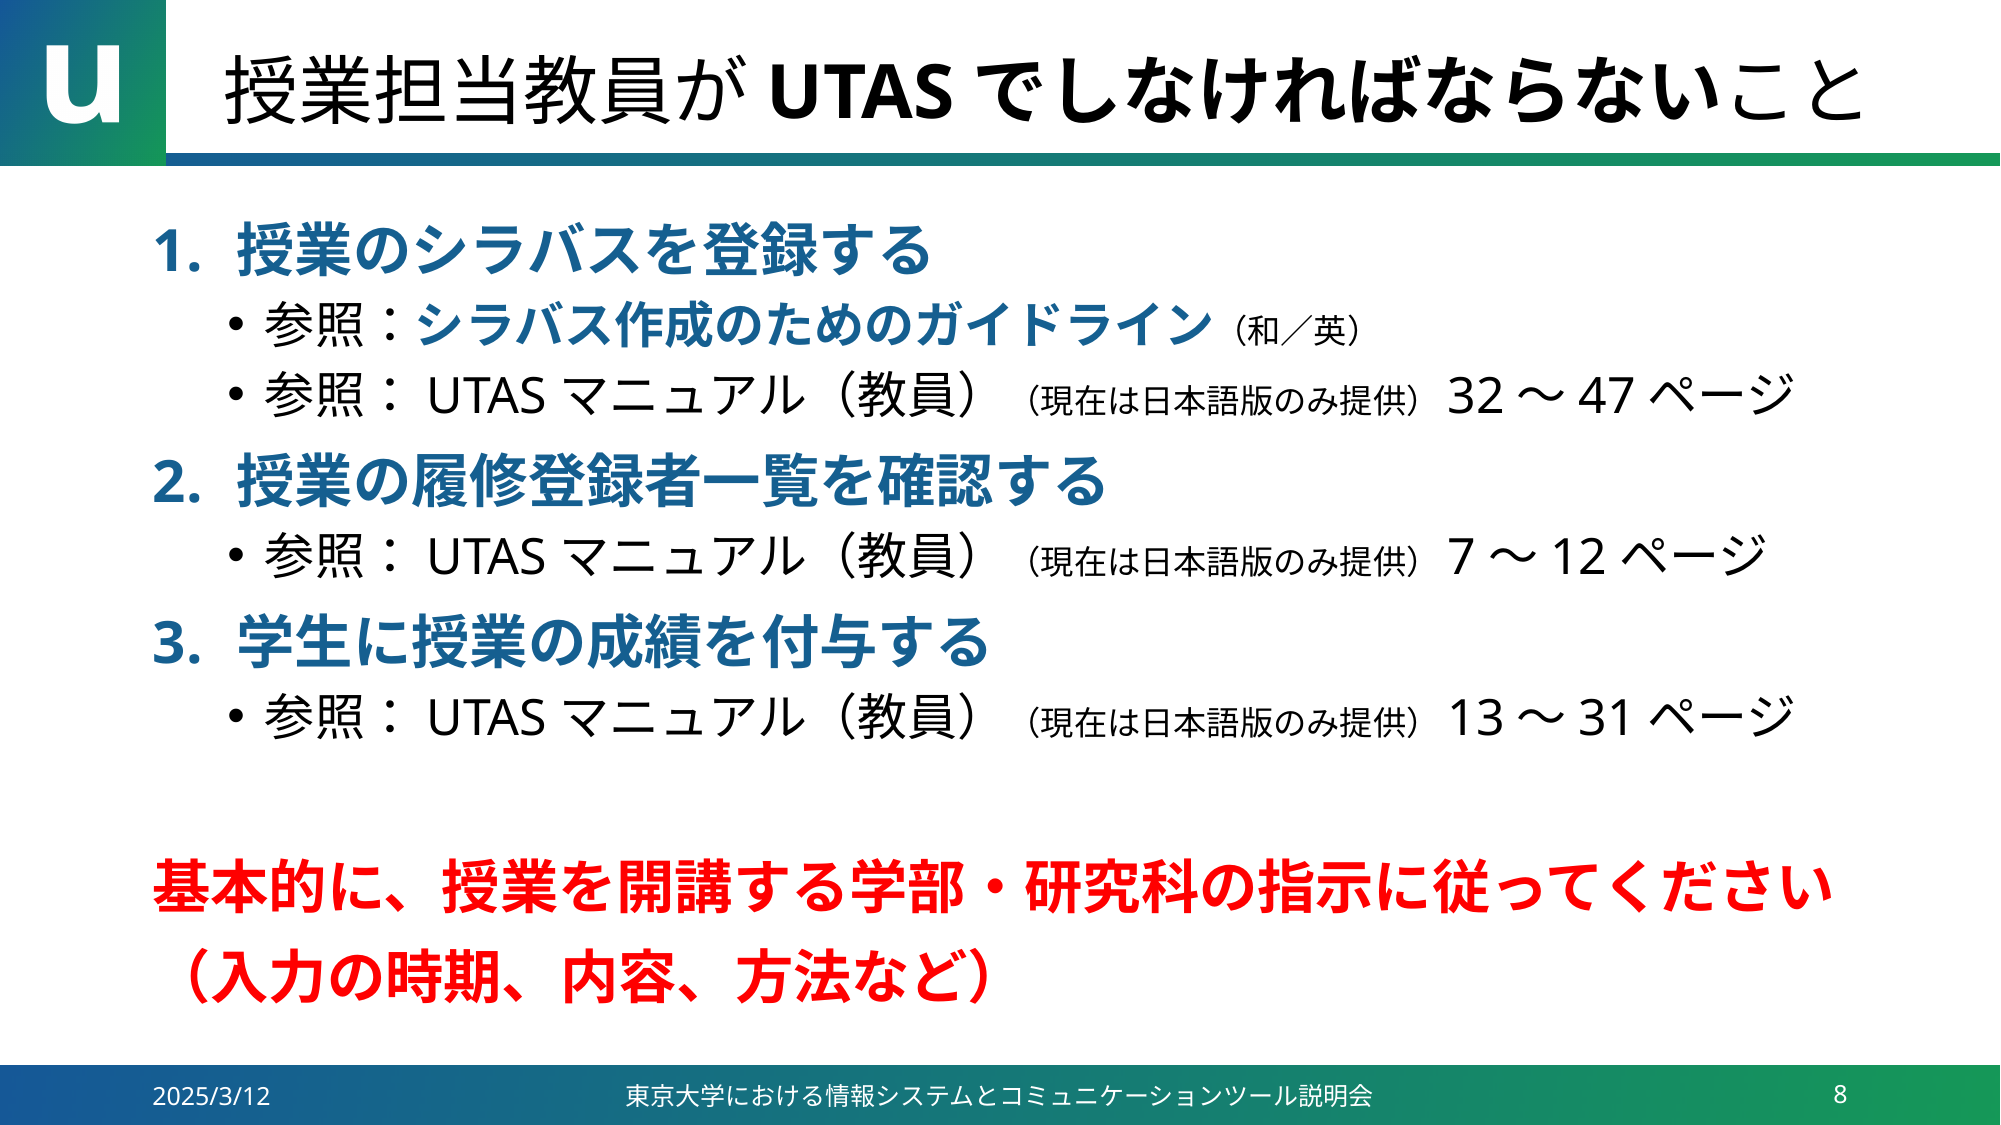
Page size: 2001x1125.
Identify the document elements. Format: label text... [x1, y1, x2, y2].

picture [0, 0, 2000, 166]
slide_number 8 [1412, 1074, 1863, 1117]
list 授業のシラバスを登録する 参照：シラバス作成のためのガイドライン（和／英） 参照：UTASマニュアル（教員）（現在は日本語版のみ提供）32～47ページ 授業の履修登録者一覧を確認する 参照：UTASマニュアル（教員）（現在は日本語版のみ提供）7～12ページ 学生に授業の成績を付与する 参照：UTASマニュアル（教員）（現在は日本語版のみ提供）13～31ページ 基本的に、授業を開講する学部・研究科の指示に従ってください （入力の時期、内容、方法など） [137, 205, 1863, 1055]
title 授業担当教員がUTASでしなければならないこと [208, 35, 2000, 154]
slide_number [137, 1074, 588, 1117]
footer 東京大学における情報システムとコミュニケーションツール説明会 [607, 1074, 1393, 1117]
picture [0, 1065, 2000, 1125]
